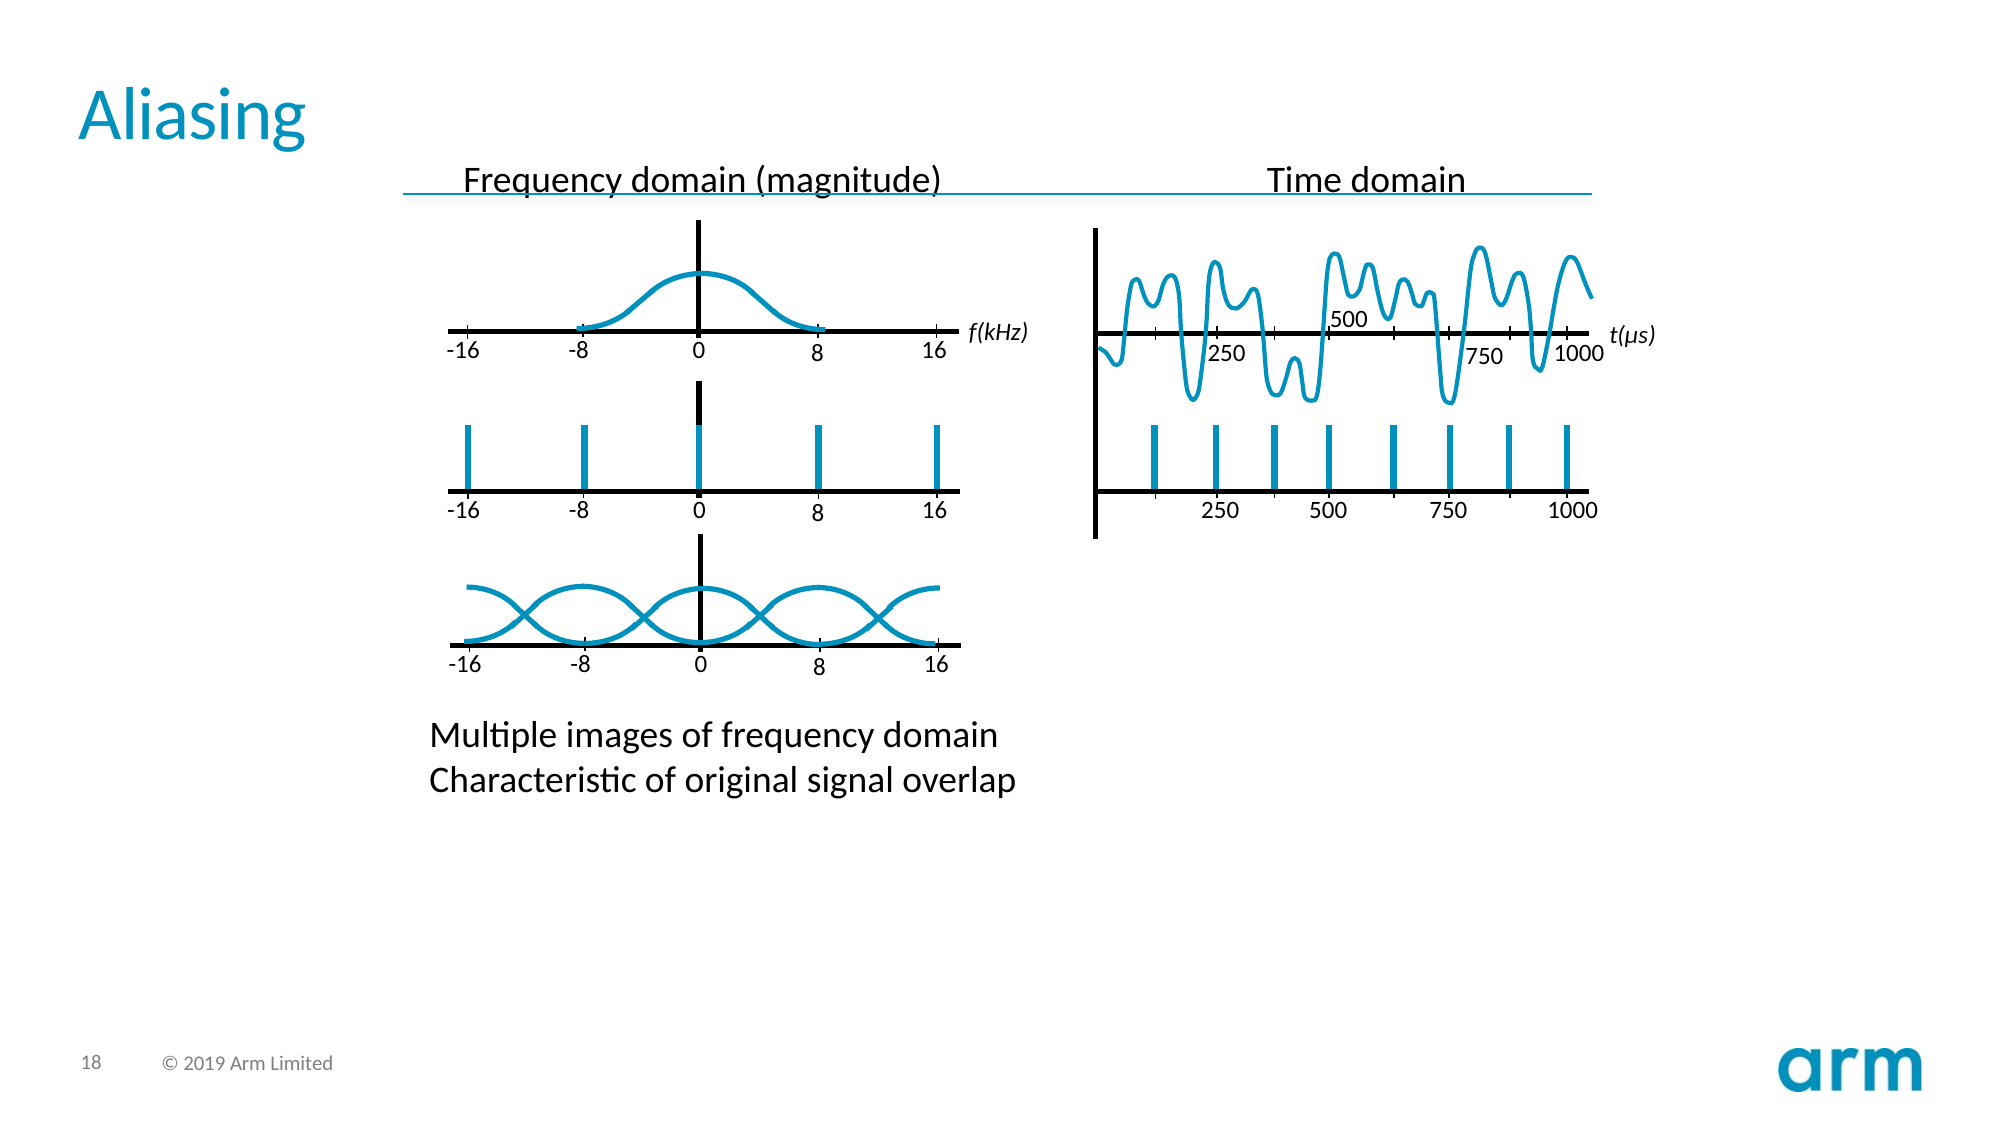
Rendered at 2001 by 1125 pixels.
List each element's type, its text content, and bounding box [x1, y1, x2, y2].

picture [1778, 1072, 1794, 1092]
text_box [1181, 341, 1206, 401]
text_box [1324, 252, 1381, 302]
picture [1788, 1056, 1812, 1083]
picture [1911, 1048, 1922, 1062]
text_box [1466, 247, 1499, 302]
text_box Time domain [1252, 195, 1482, 199]
text_box [1554, 256, 1593, 302]
text_box [1422, 291, 1436, 302]
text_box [1207, 302, 1591, 370]
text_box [446, 220, 960, 368]
text_box [1124, 274, 1182, 325]
text_box [1243, 288, 1260, 302]
text_box Multiple images of frequency domain Characteristic of original signal overlap [414, 702, 1032, 808]
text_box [448, 534, 962, 541]
text_box Frequency domain (magnitude) [448, 201, 958, 207]
title Aliasing [78, 78, 1922, 186]
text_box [1095, 325, 1207, 341]
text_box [753, 543, 1006, 695]
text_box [1095, 483, 1589, 499]
text_box Frequency domain (magnitude) [448, 147, 958, 193]
text_box f(kHz) [968, 315, 1045, 346]
text_box [1504, 272, 1529, 302]
text_box [1205, 261, 1228, 325]
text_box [398, 540, 764, 693]
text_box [447, 380, 960, 528]
text_box [1265, 370, 1289, 396]
picture [1803, 1048, 1922, 1092]
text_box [507, 227, 893, 380]
text_box [1439, 370, 1460, 404]
text_box [1394, 278, 1415, 302]
text_box Time domain [1252, 201, 1482, 207]
picture [1778, 1048, 1794, 1067]
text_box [1201, 493, 1585, 525]
text_box Frequency domain (magnitude) [448, 195, 958, 199]
picture [1889, 1048, 1903, 1053]
text_box [1300, 370, 1321, 402]
text_box [1098, 341, 1166, 366]
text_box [403, 542, 649, 694]
text_box t(µs) [1609, 318, 1686, 349]
text_box Time domain [1252, 147, 1482, 193]
